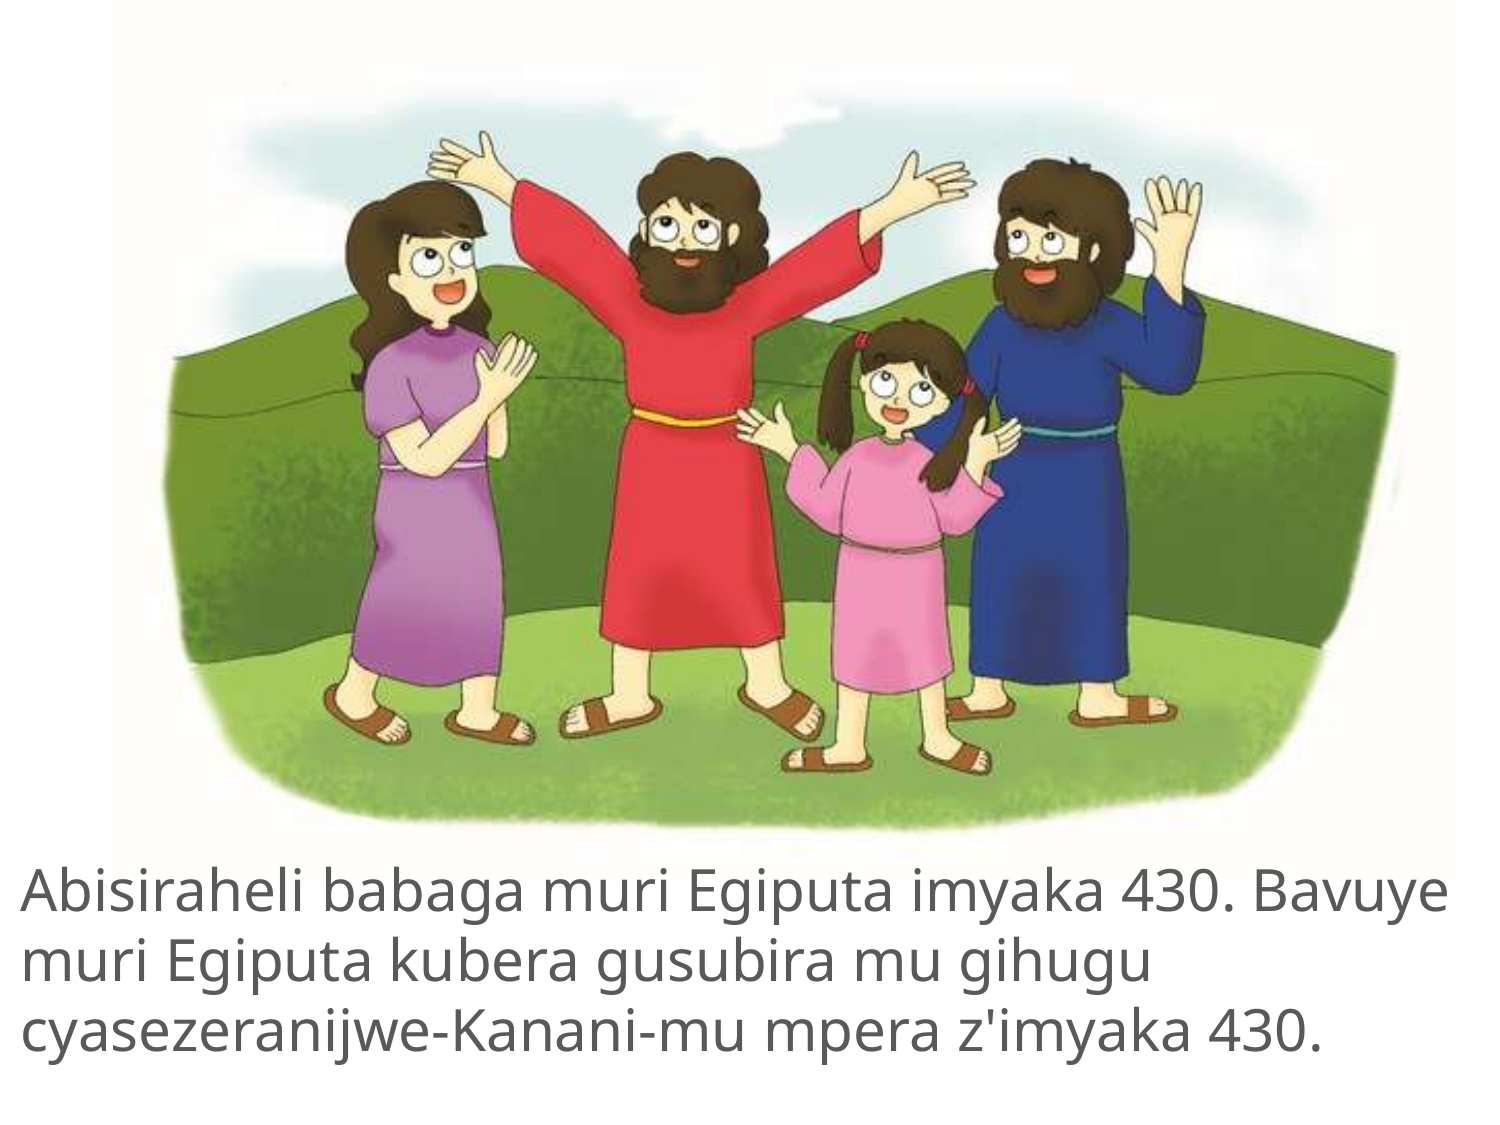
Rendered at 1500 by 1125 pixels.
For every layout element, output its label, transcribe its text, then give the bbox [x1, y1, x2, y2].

text_box Abisiraheli babaga muri Egiputa imyaka 430. Bavuye muri Egiputa kubera gusubira mu gihugu cyasezeranijwe-Kanani-mu mpera z'imyaka 430. [5, 846, 1476, 1071]
picture [111, 0, 1455, 882]
